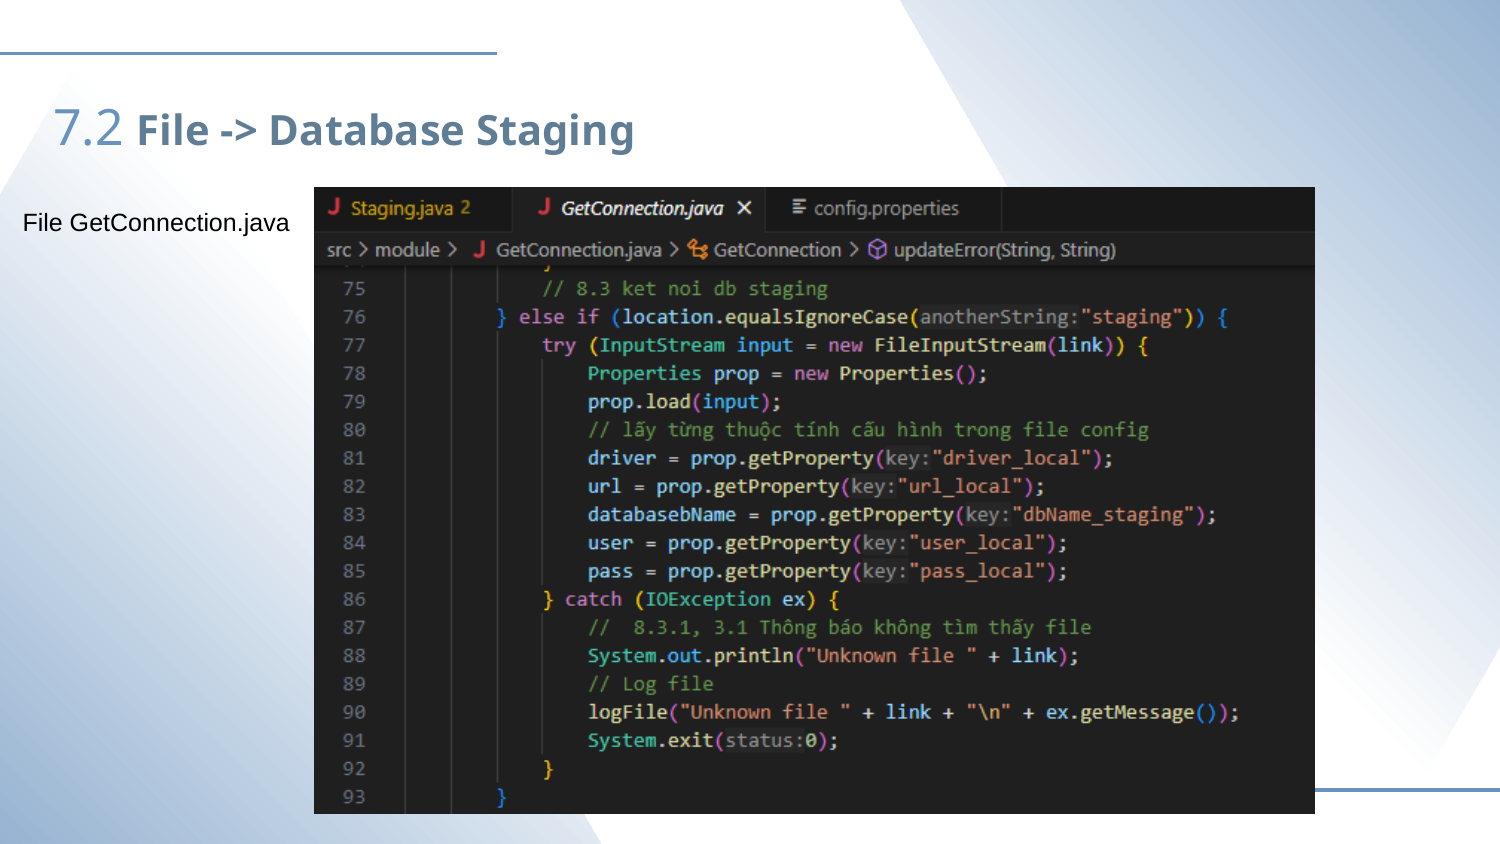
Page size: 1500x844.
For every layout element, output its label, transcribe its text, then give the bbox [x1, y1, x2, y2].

text_box File GetConnection.java [7, 187, 311, 252]
title 7.2 File -> Database Staging [15, 64, 674, 187]
picture [313, 186, 1315, 814]
